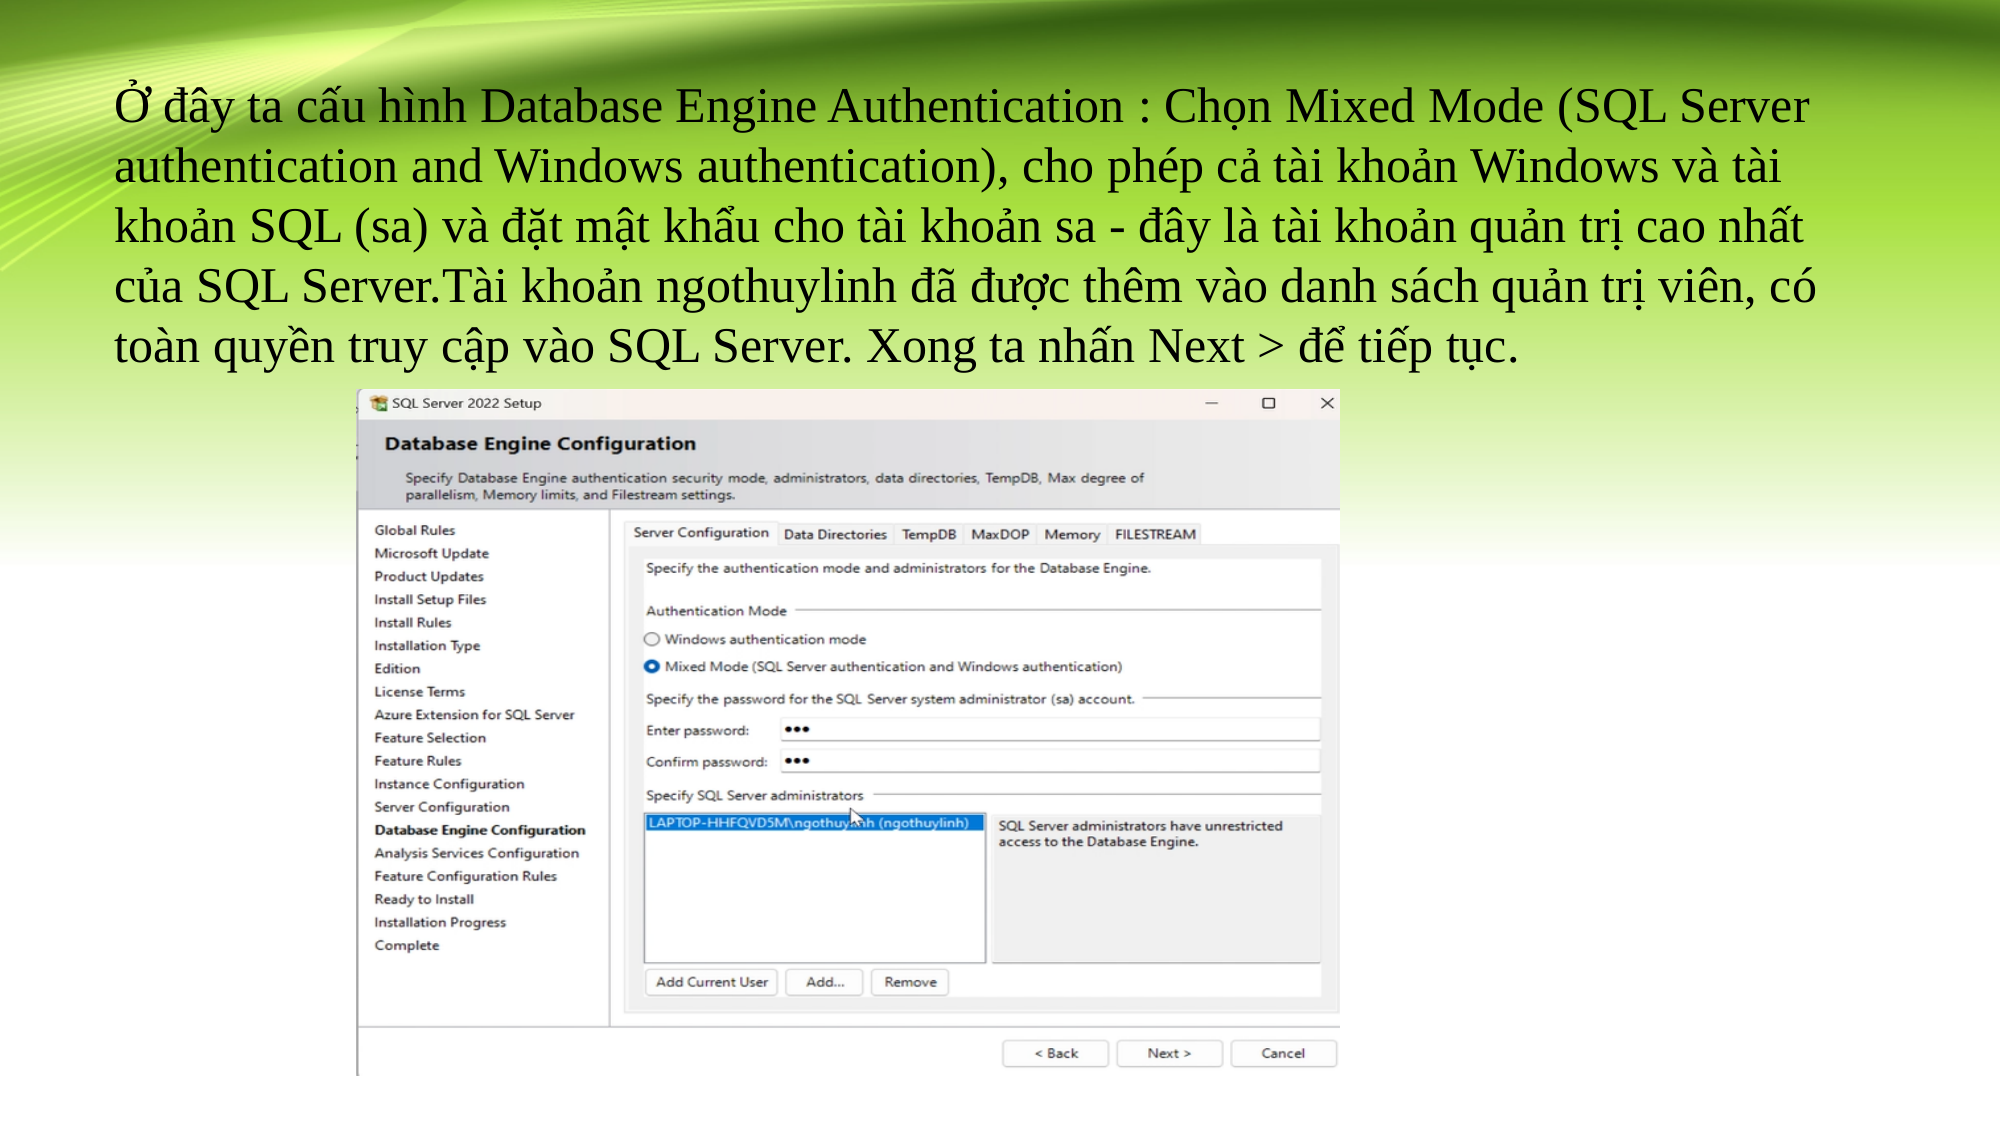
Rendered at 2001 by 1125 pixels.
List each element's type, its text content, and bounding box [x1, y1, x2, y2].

title Ở đây ta cấu hình Database Engine Authentication : Chọn Mixed Mode (SQL Server authentication and Windows authentication), cho phép cả tài khoản Windows và tài khoản SQL (sa) và đặt mật khẩu cho tài khoản sa - đây là tài khoản quản trị cao nhất của SQL Server.Tài khoản ngothuylinh đã được thêm vào danh sách quản trị viên, có toàn quyền truy cập vào SQL Server. Xong ta nhấn Next > để tiếp tục. [99, 30, 1901, 414]
picture [0, 0, 2000, 1125]
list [356, 389, 1340, 1077]
